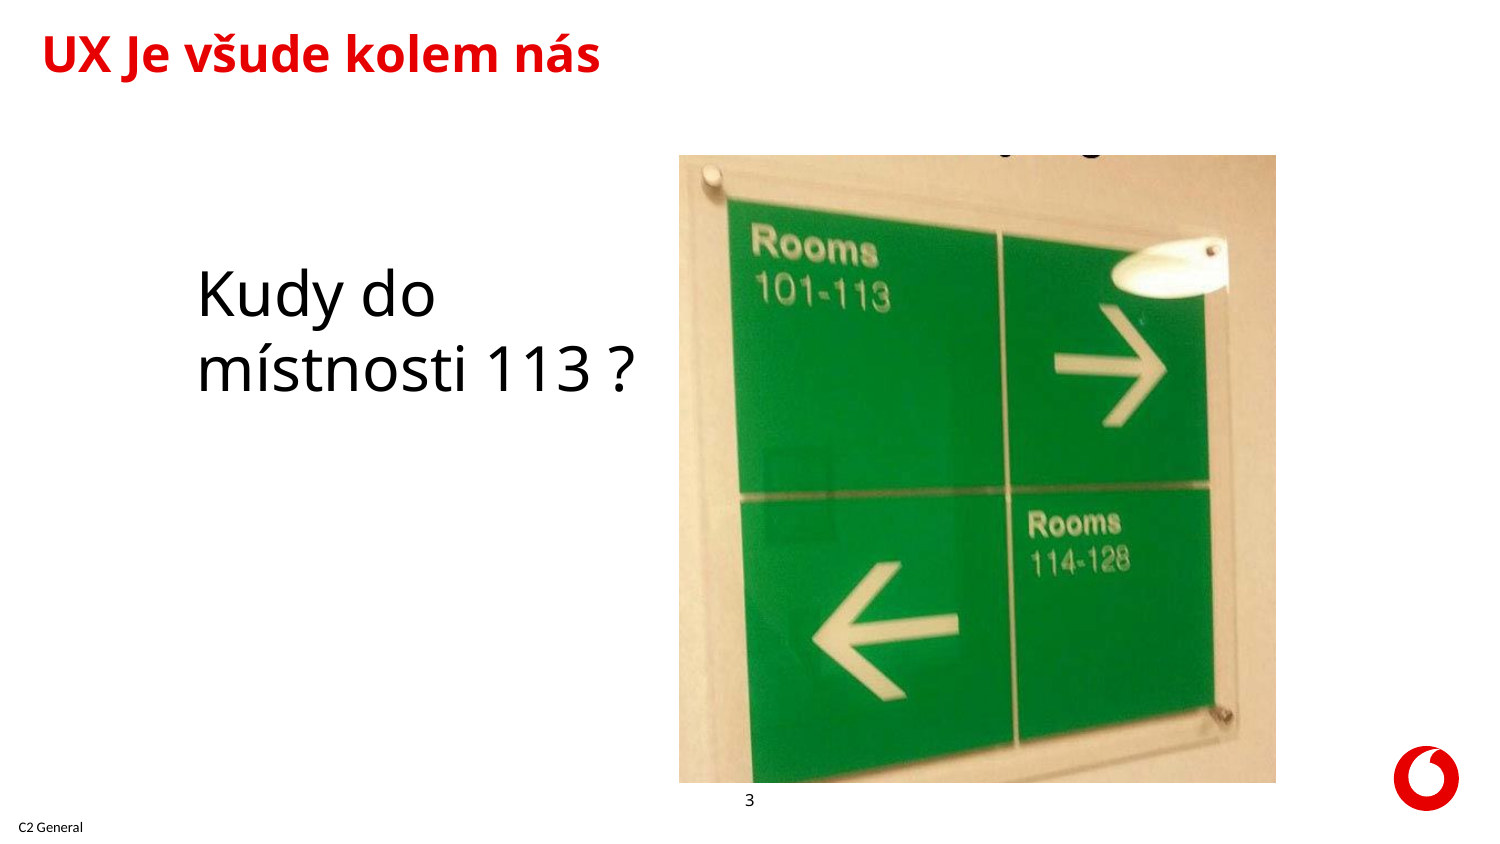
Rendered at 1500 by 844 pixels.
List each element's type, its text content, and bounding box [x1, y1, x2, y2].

slide_number 3 [716, 791, 784, 813]
text_box Kudy do místnosti 113 ? [181, 246, 651, 412]
picture [678, 155, 1276, 783]
title UX Je všude kolem nás [41, 33, 1458, 144]
